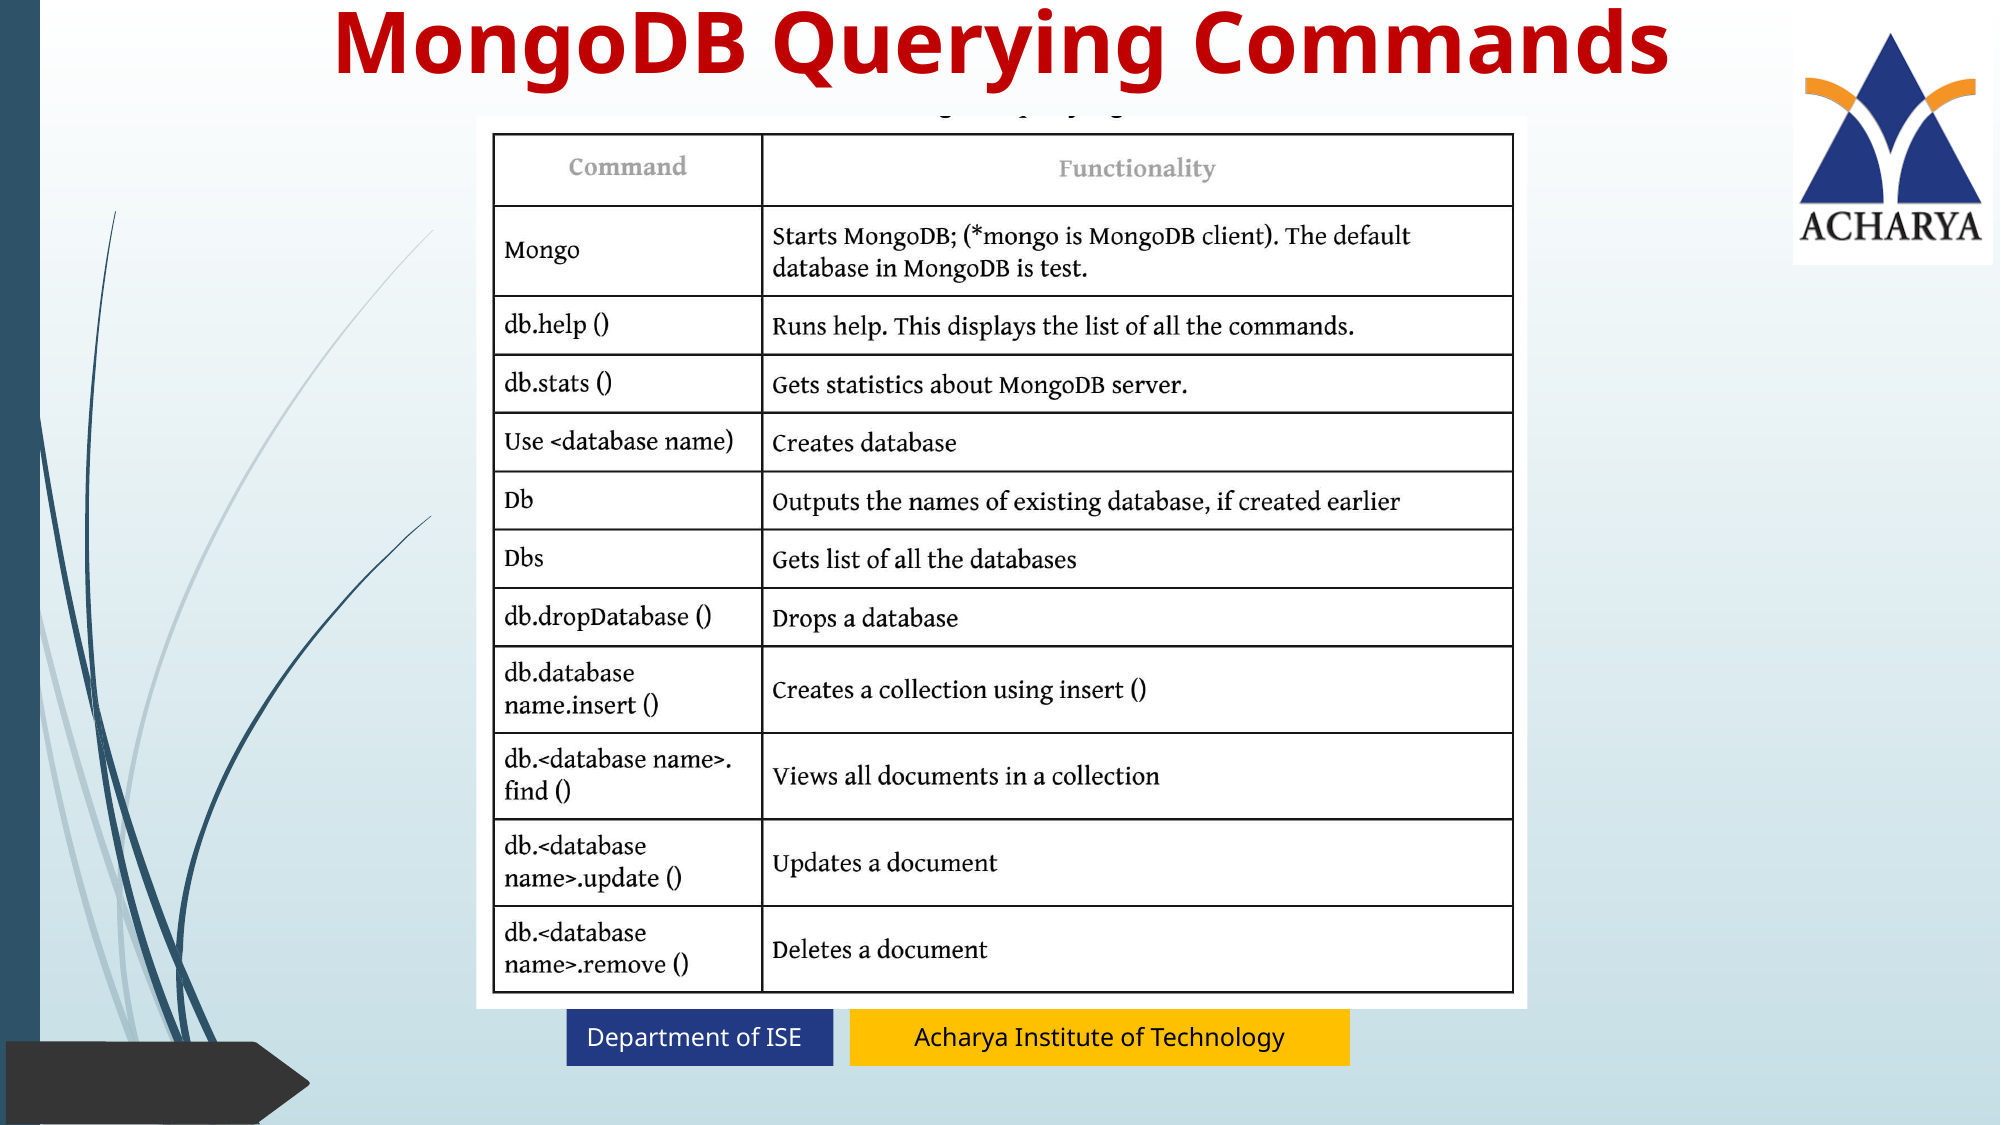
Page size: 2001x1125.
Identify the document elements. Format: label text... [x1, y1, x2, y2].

title MongoDB Querying Commands [22, 0, 1982, 157]
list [476, 116, 1528, 1009]
